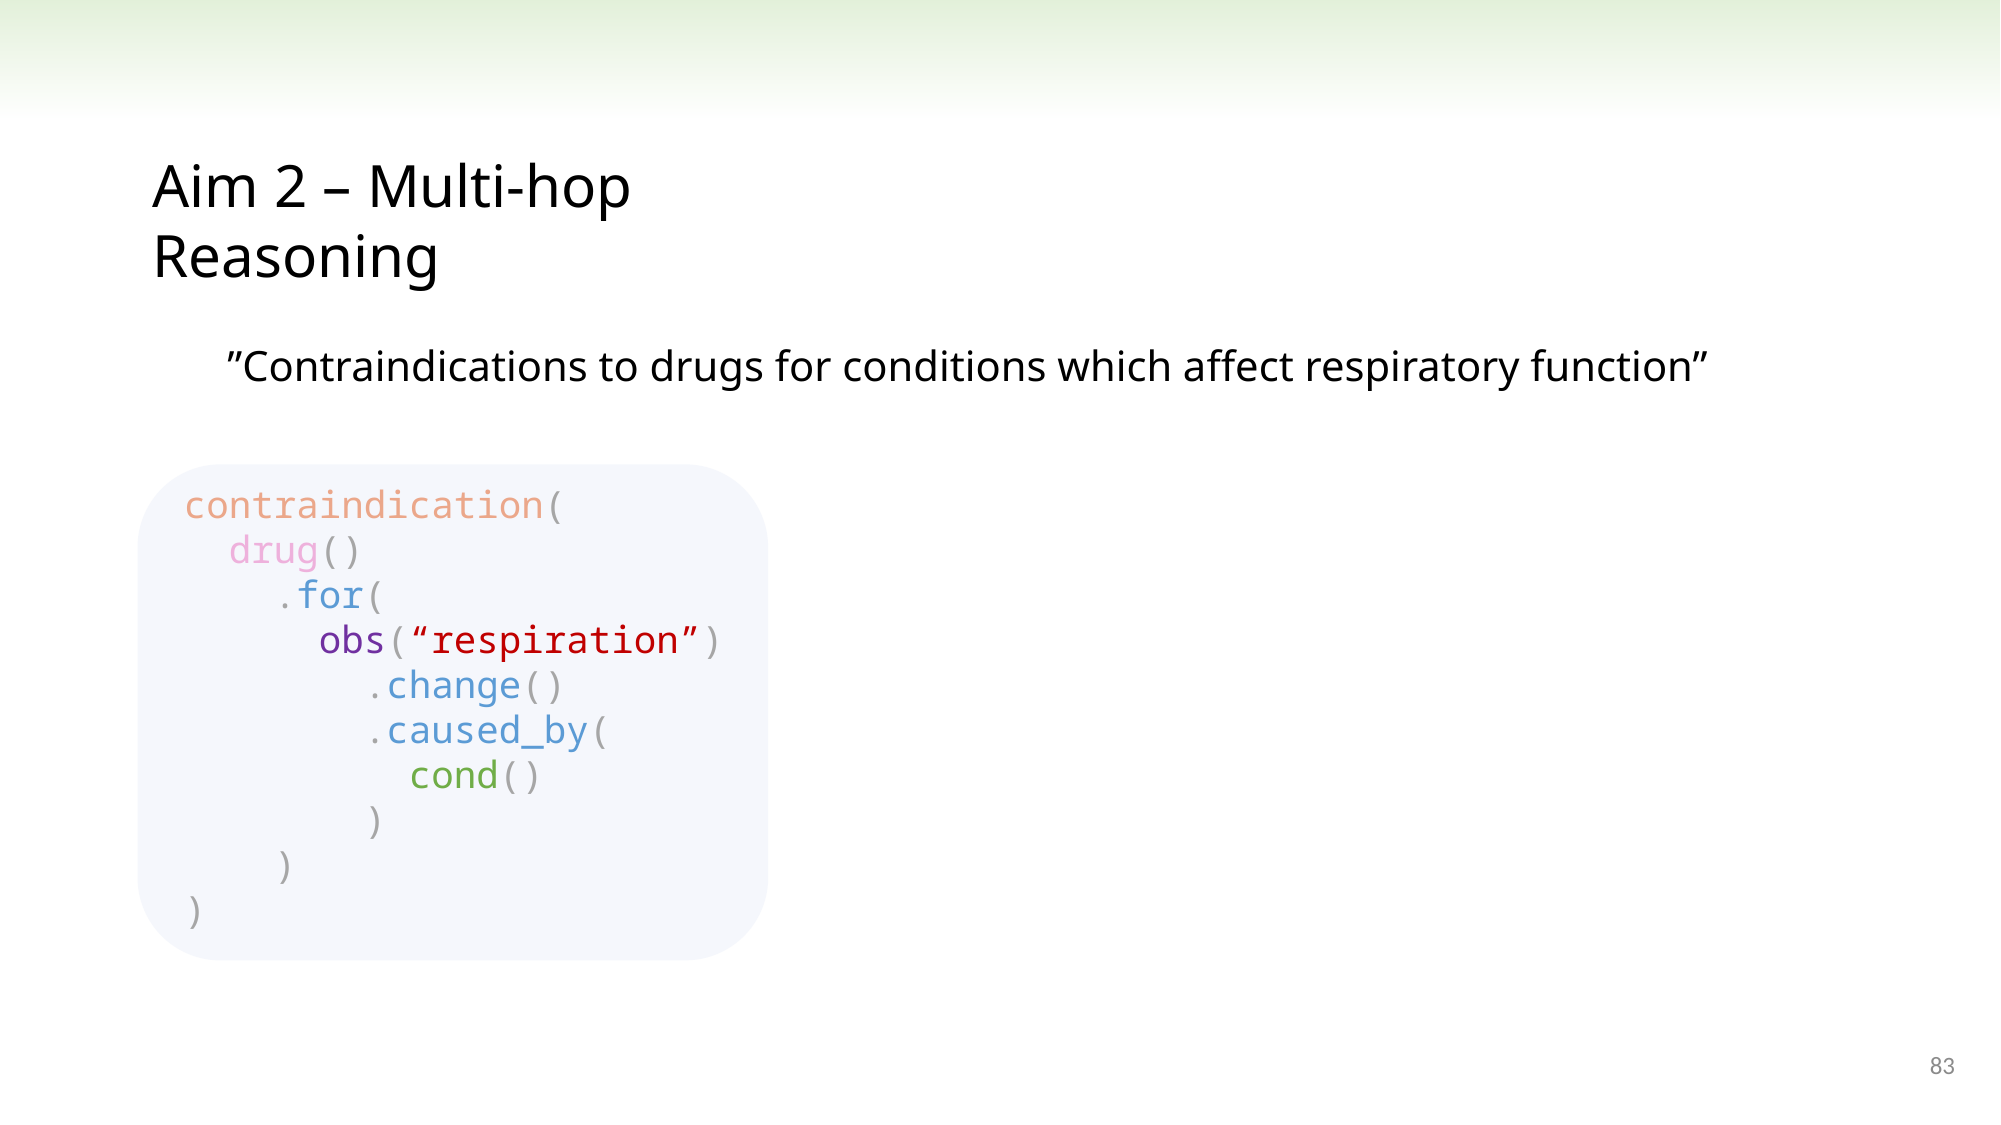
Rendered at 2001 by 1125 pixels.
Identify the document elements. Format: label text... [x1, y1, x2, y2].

text_box Aim 2 – Multi-hop Reasoning [137, 141, 944, 297]
slide_number 83 [1520, 1035, 1971, 1096]
text_box ”Contraindications to drugs for conditions which affect respiratory function” [137, 332, 1750, 398]
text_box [137, 464, 834, 961]
